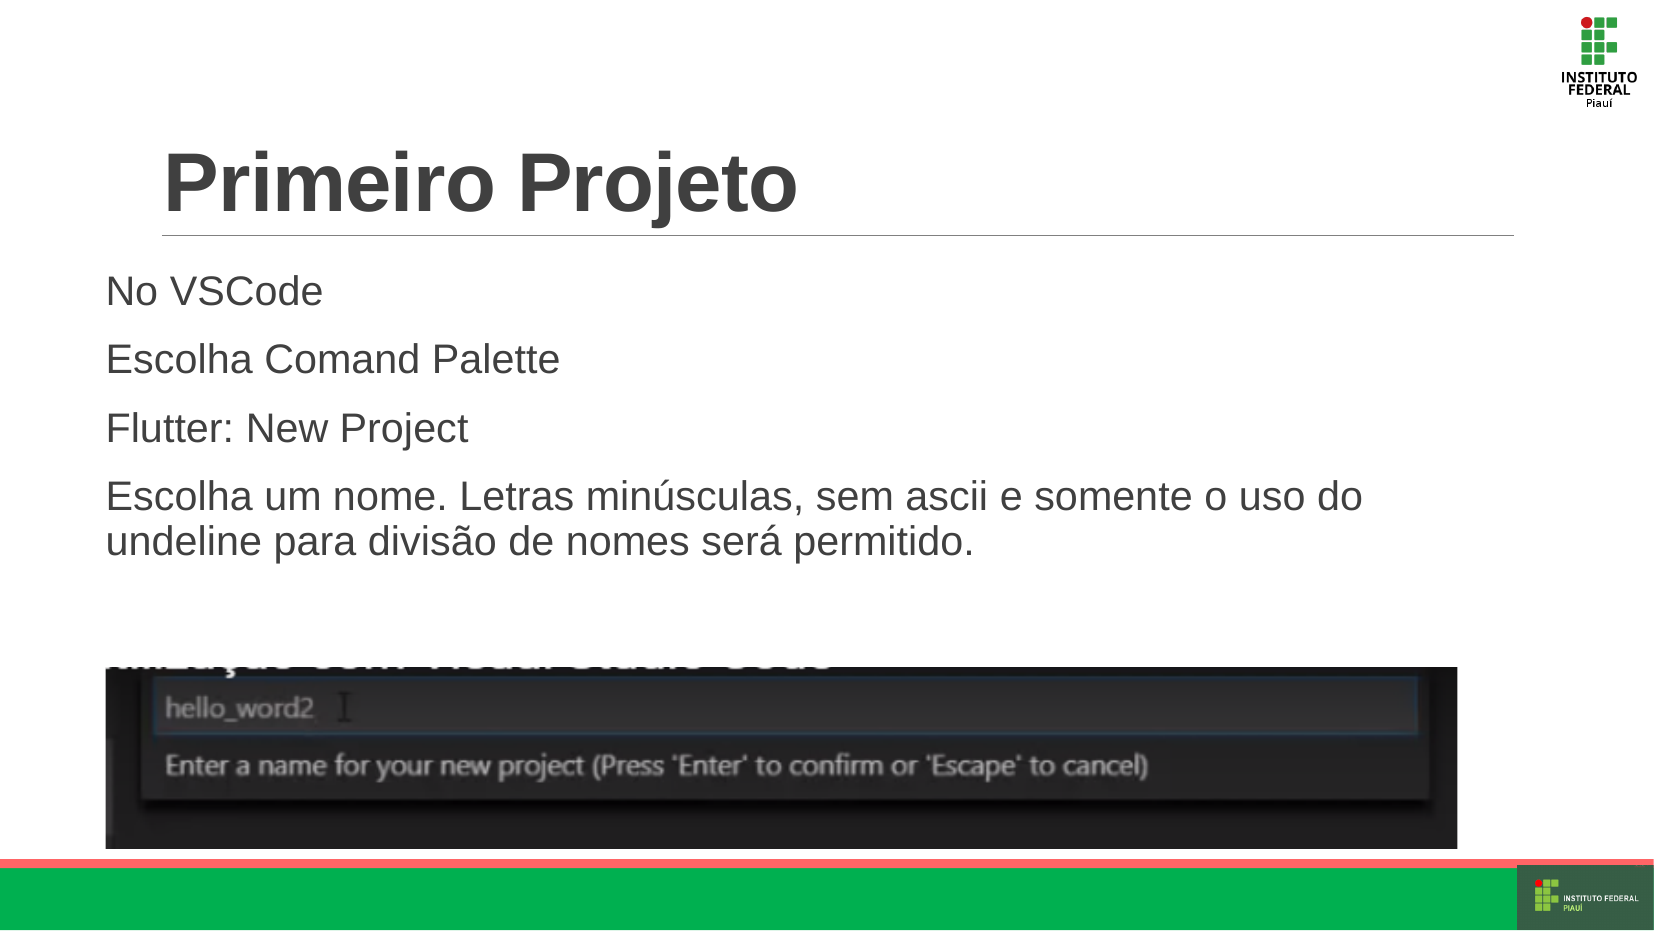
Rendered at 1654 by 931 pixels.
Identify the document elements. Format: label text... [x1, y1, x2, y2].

list No VSCode Escolha Comand Palette Flutter: New Project Escolha um nome. Letras minúsculas, sem ascii e somente o uso do undeline para divisão de nomes será permitido. [105, 261, 1497, 779]
title Primeiro Projeto [148, 38, 1513, 236]
picture [1544, 15, 1654, 109]
picture [1517, 865, 1654, 930]
picture [105, 667, 1459, 849]
